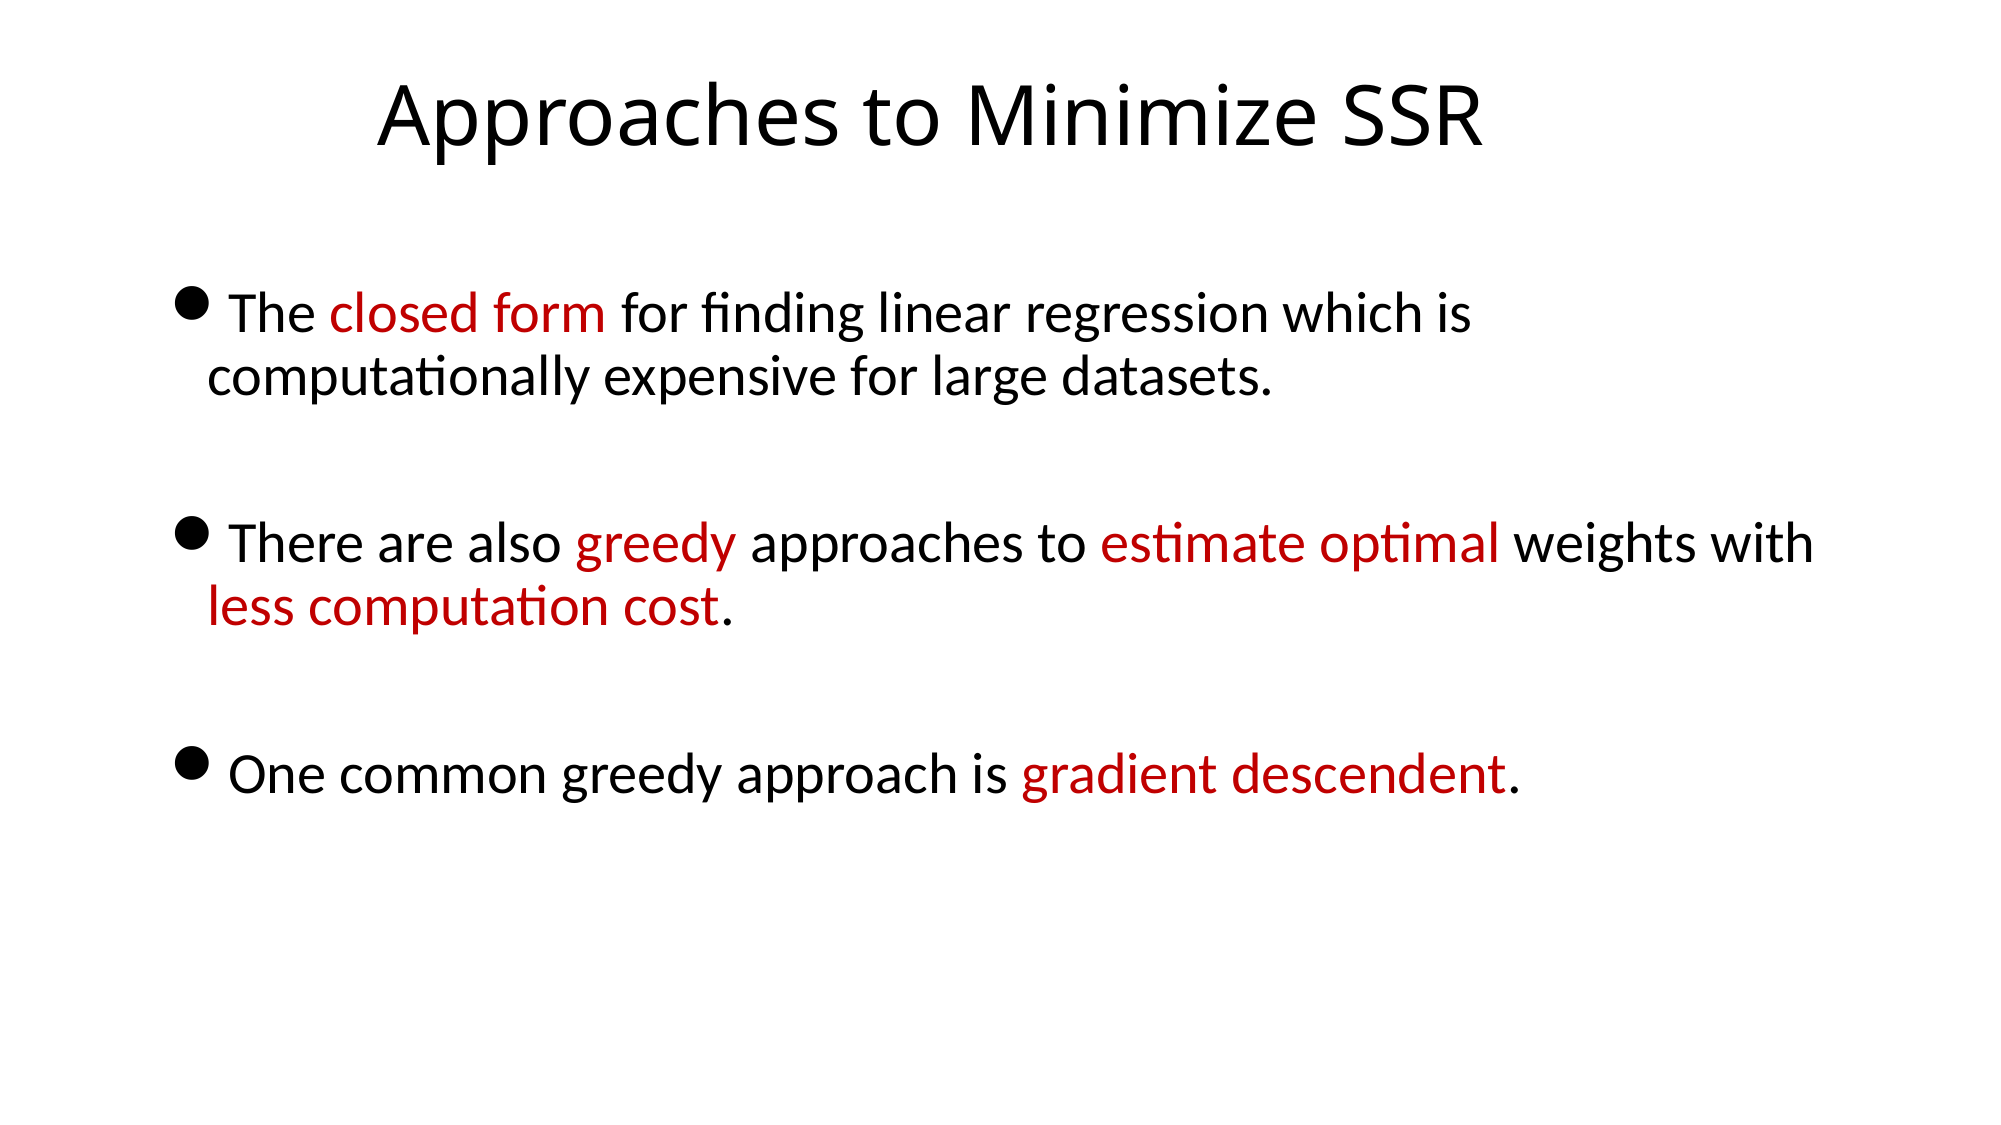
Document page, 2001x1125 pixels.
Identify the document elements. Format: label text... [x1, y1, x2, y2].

list The closed form for finding linear regression which is computationally expensive for large datasets. There are also greedy approaches to estimate optimal weights with less computation cost. One common greedy approach is gradient descendent. [155, 275, 1849, 1000]
title Approaches to Minimize SSR [362, 37, 1638, 200]
